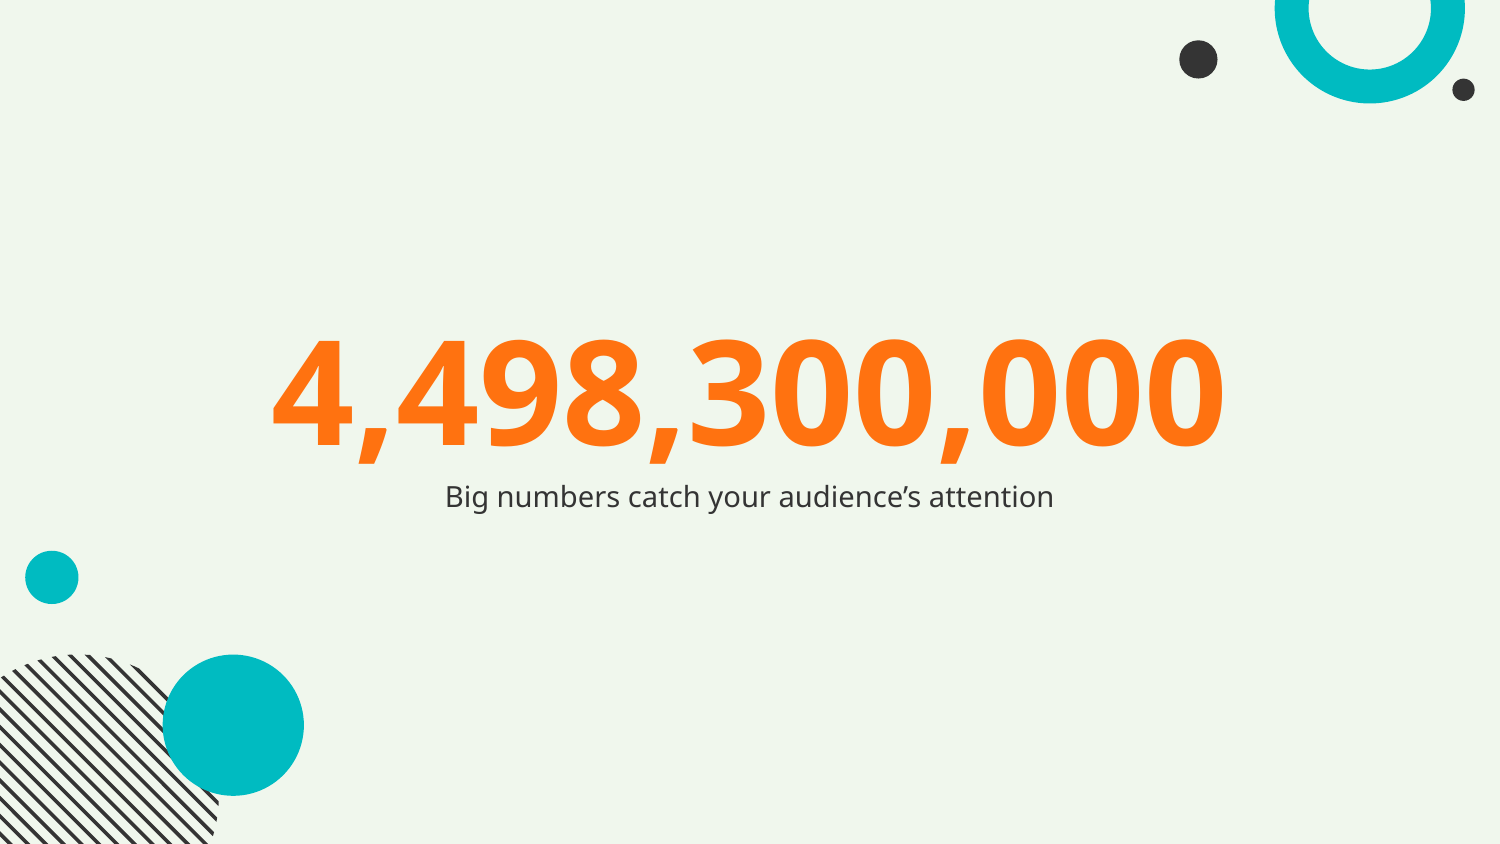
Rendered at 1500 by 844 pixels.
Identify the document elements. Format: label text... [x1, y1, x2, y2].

subtitle Big numbers catch your audience’s attention [412, 463, 1088, 551]
title 4,498,300,000 [51, 292, 1449, 482]
